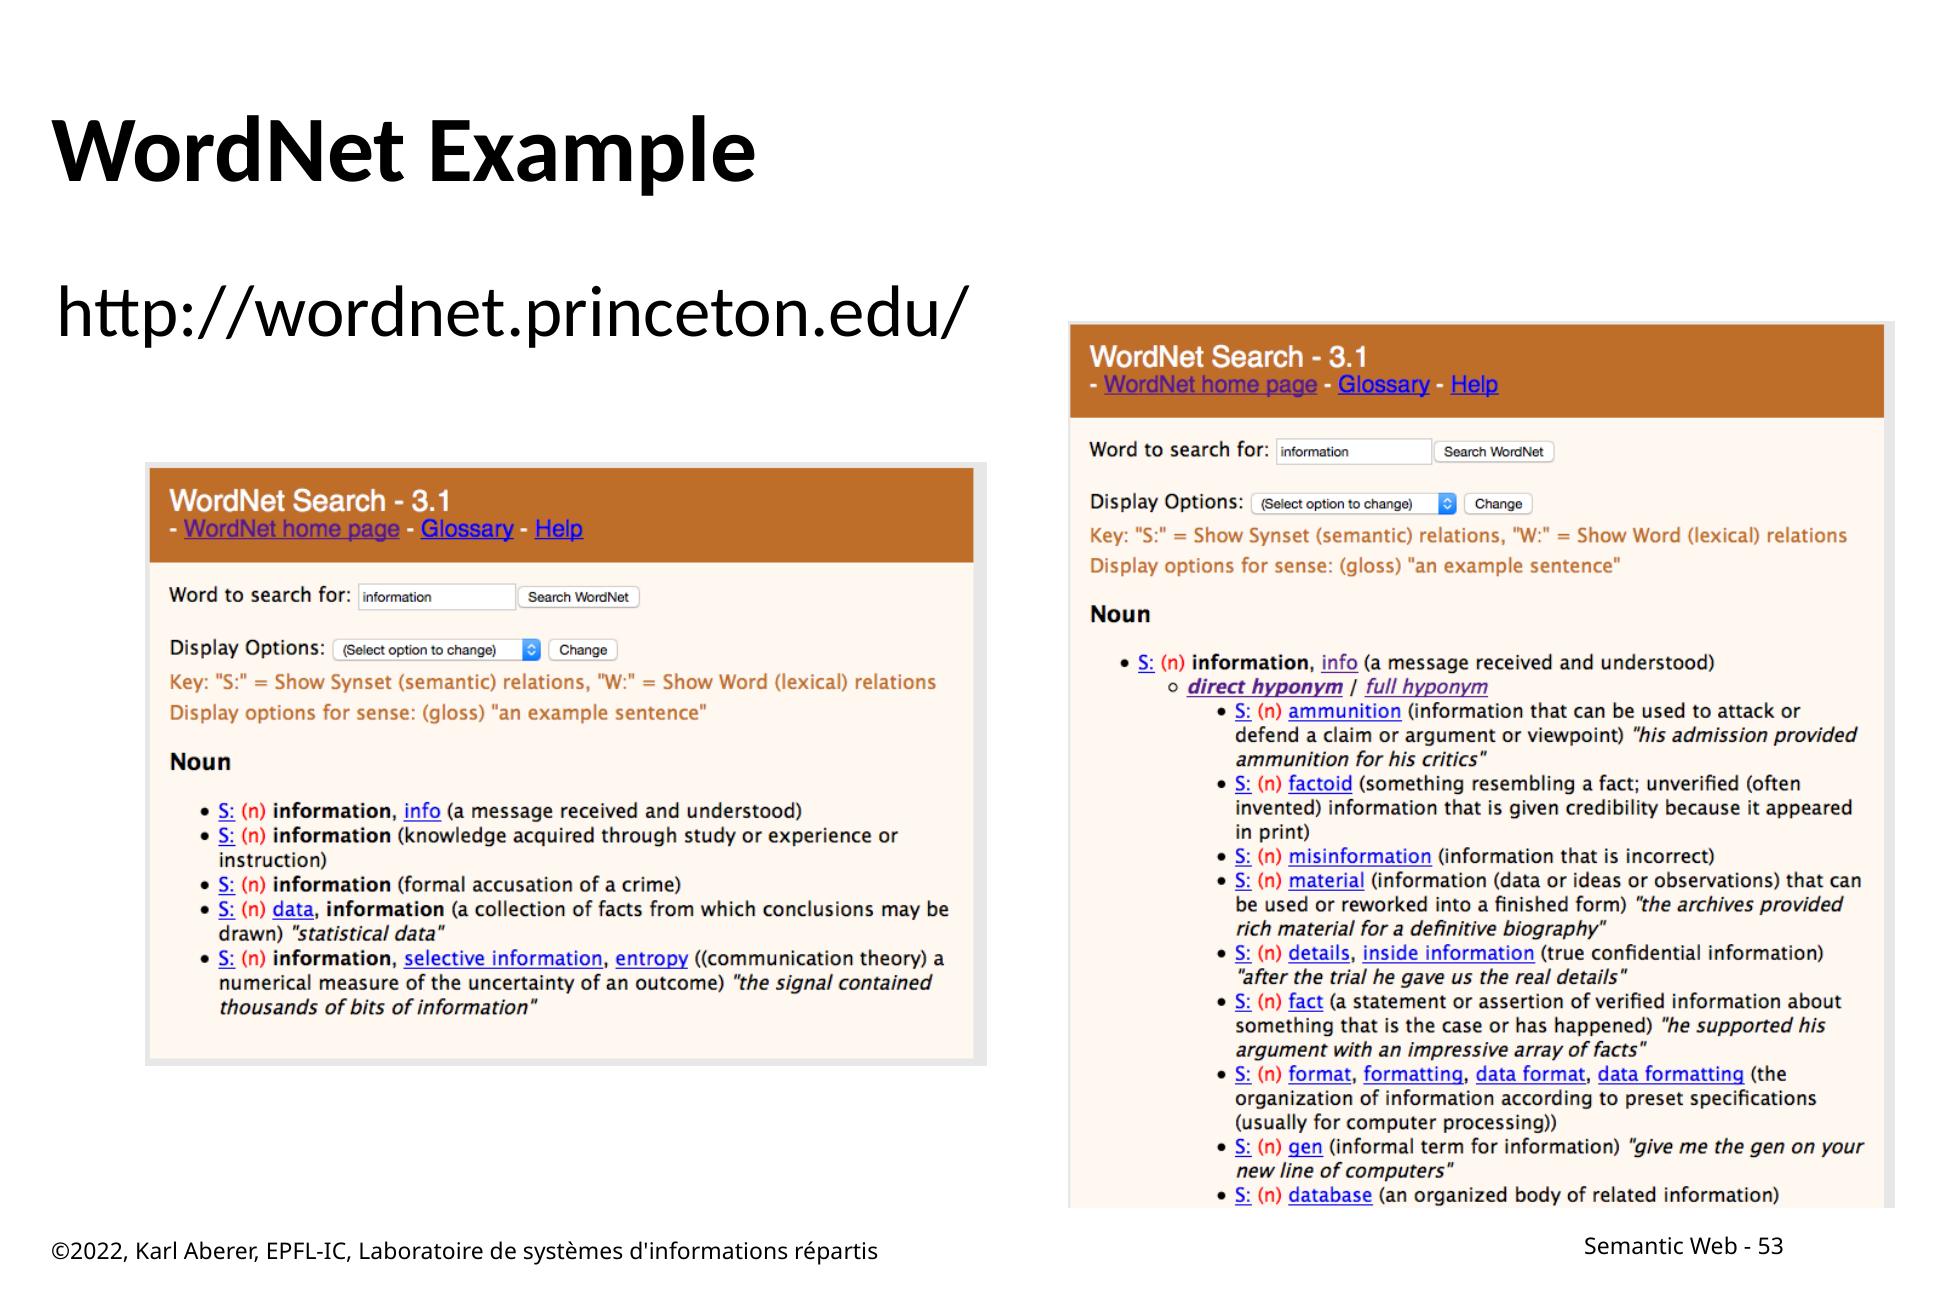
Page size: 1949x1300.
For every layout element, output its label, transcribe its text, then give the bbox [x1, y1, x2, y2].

list http://wordnet.princeton.edu/ [37, 253, 1809, 1208]
footer ©2022, Karl Aberer, EPFL-IC, Laboratoire de systèmes d'informations répartis [32, 1227, 1284, 1271]
picture [1068, 320, 1895, 1208]
picture [145, 462, 987, 1066]
title WordNet Example [32, 57, 1803, 232]
